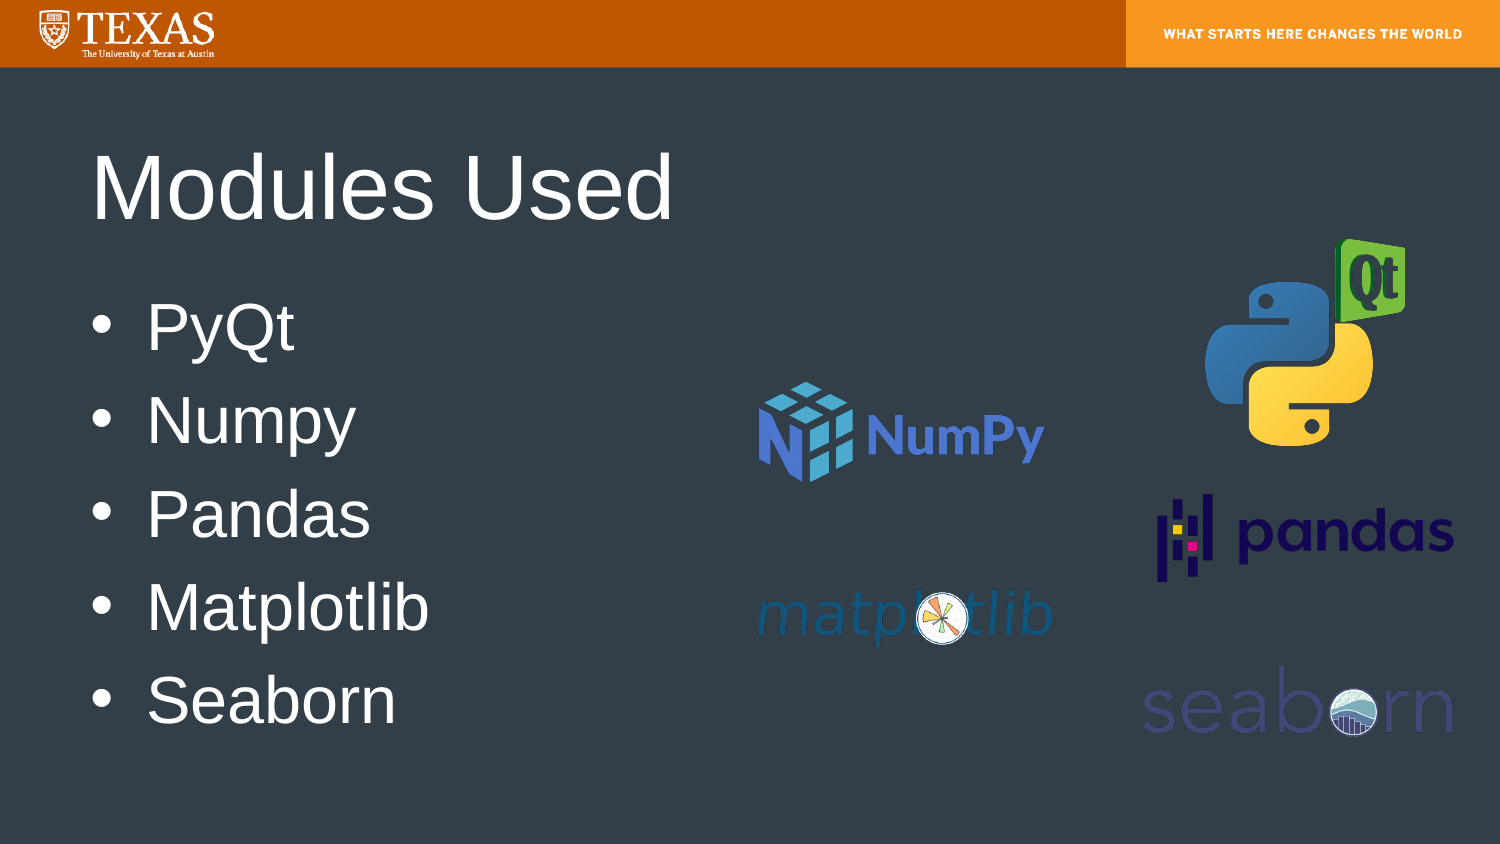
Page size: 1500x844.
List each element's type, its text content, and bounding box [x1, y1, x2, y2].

list PyQt Numpy Pandas Matplotlib Seaborn [75, 276, 1425, 761]
title Modules Used [75, 112, 1425, 254]
picture [0, 0, 1500, 844]
